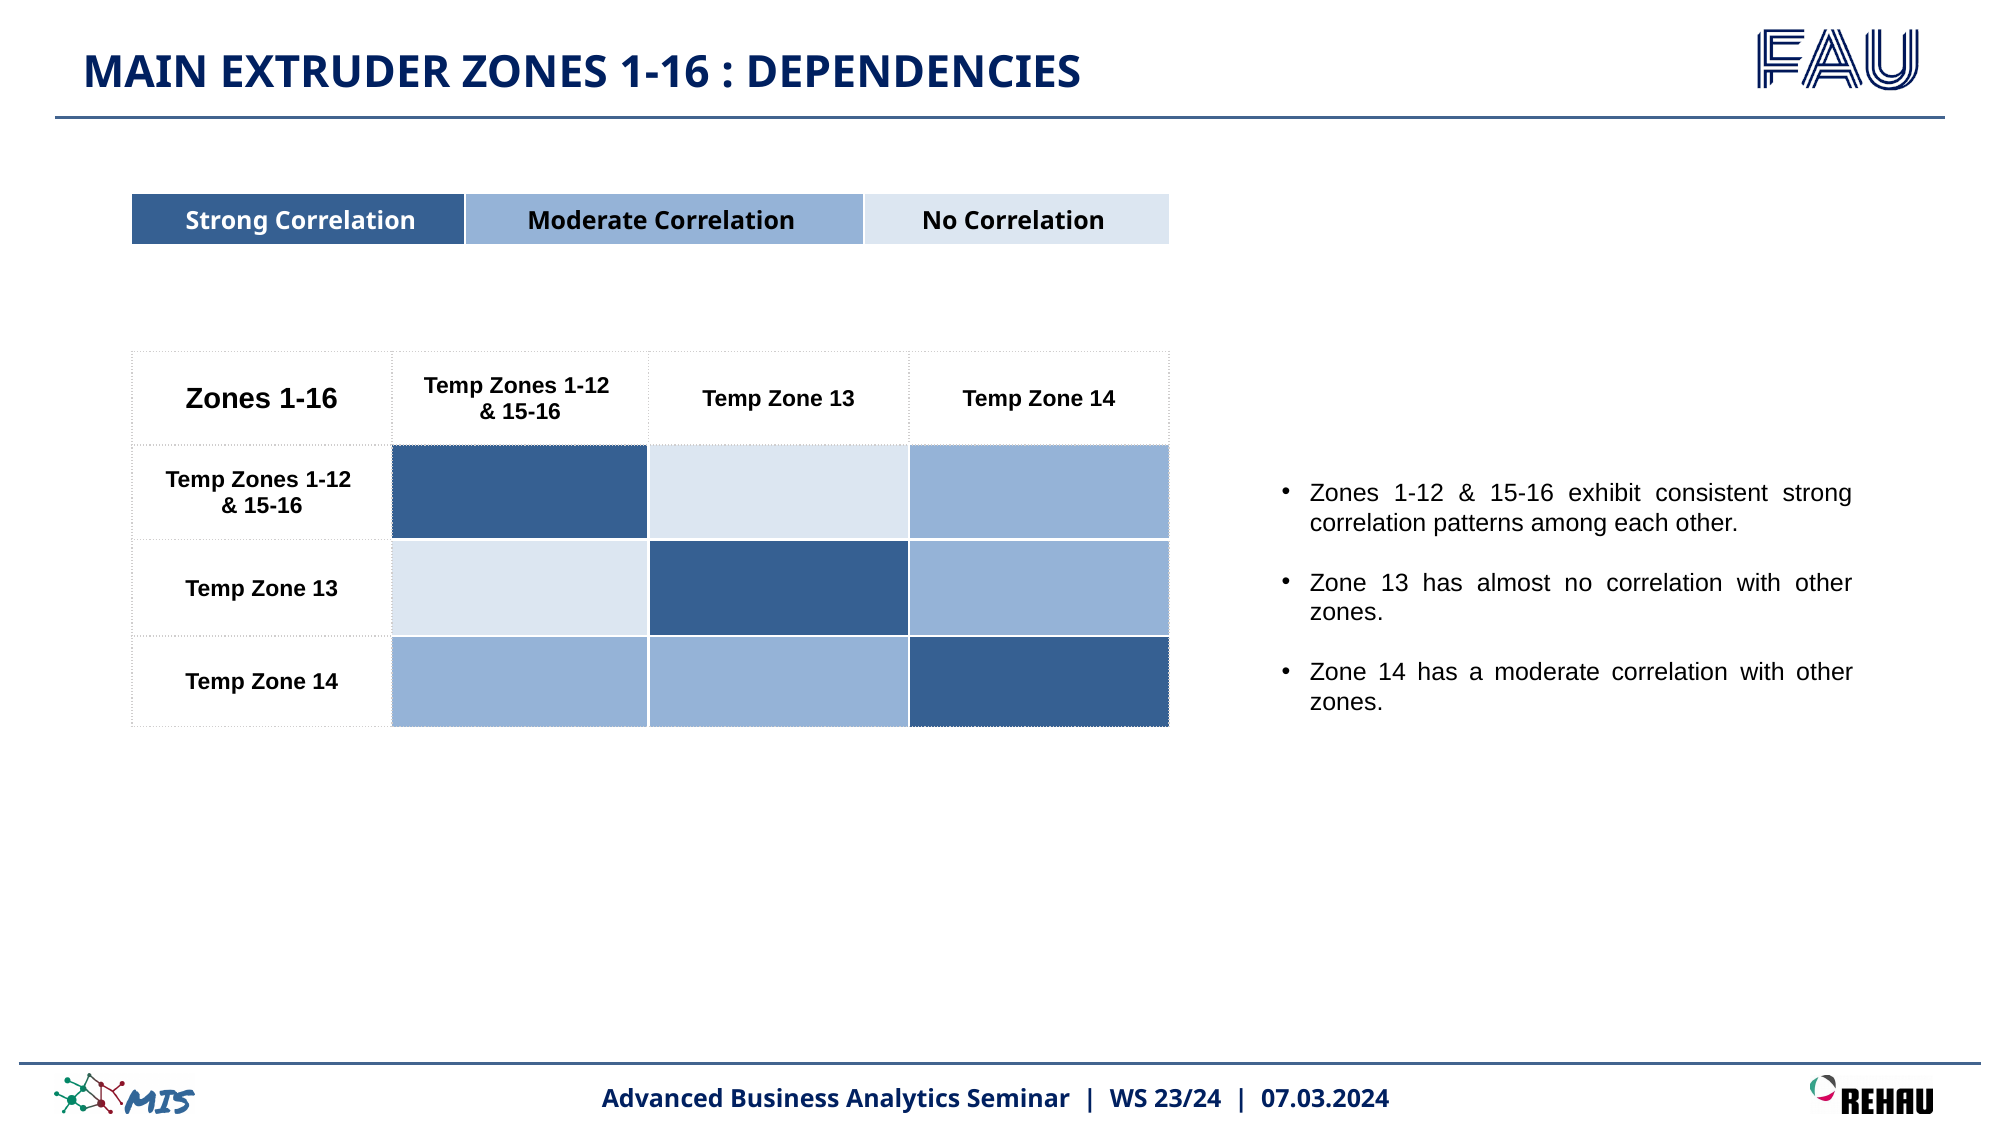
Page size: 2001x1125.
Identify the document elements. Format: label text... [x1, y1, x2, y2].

table_header Strong Correlation [132, 194, 464, 244]
picture [1744, 10, 1933, 105]
table_cell [650, 637, 908, 727]
table_cell [650, 445, 908, 538]
table_cell [910, 541, 1169, 635]
table_cell [910, 637, 1169, 727]
table_cell Temp Zone 14 [132, 636, 392, 727]
table_cell [392, 637, 647, 727]
table_header Zones 1-16 [132, 351, 392, 445]
table_cell [650, 541, 908, 635]
table_header No Correlation [865, 194, 1169, 244]
table_cell [392, 541, 647, 635]
table_header Temp Zone 14 [909, 351, 1169, 445]
table_header Temp Zones 1-12 & 15-16 [392, 351, 648, 445]
table_cell [392, 445, 647, 538]
text_box MAIN EXTRUDER ZONES 1-16 : DEPENDENCIES [67, 36, 1124, 107]
picture [54, 1073, 195, 1114]
table_cell Temp Zones 1-12 & 15-16 [132, 445, 392, 539]
table_cell Temp Zone 13 [132, 539, 392, 636]
table_header Moderate Correlation [466, 194, 863, 244]
table_header Temp Zone 13 [648, 351, 909, 445]
text_box Zones 1-12 & 15-16 exhibit consistent strong correlation patterns among each other. Zone 13 has almost no correlation with other zones. Zone 14 has a moderate correlation with other zones. [1266, 468, 1869, 724]
table_cell [910, 445, 1169, 538]
picture [1810, 1075, 1933, 1114]
text_box Advanced Business Analytics Seminar | WS 23/24 | 07.03.2024 [587, 1075, 1436, 1120]
